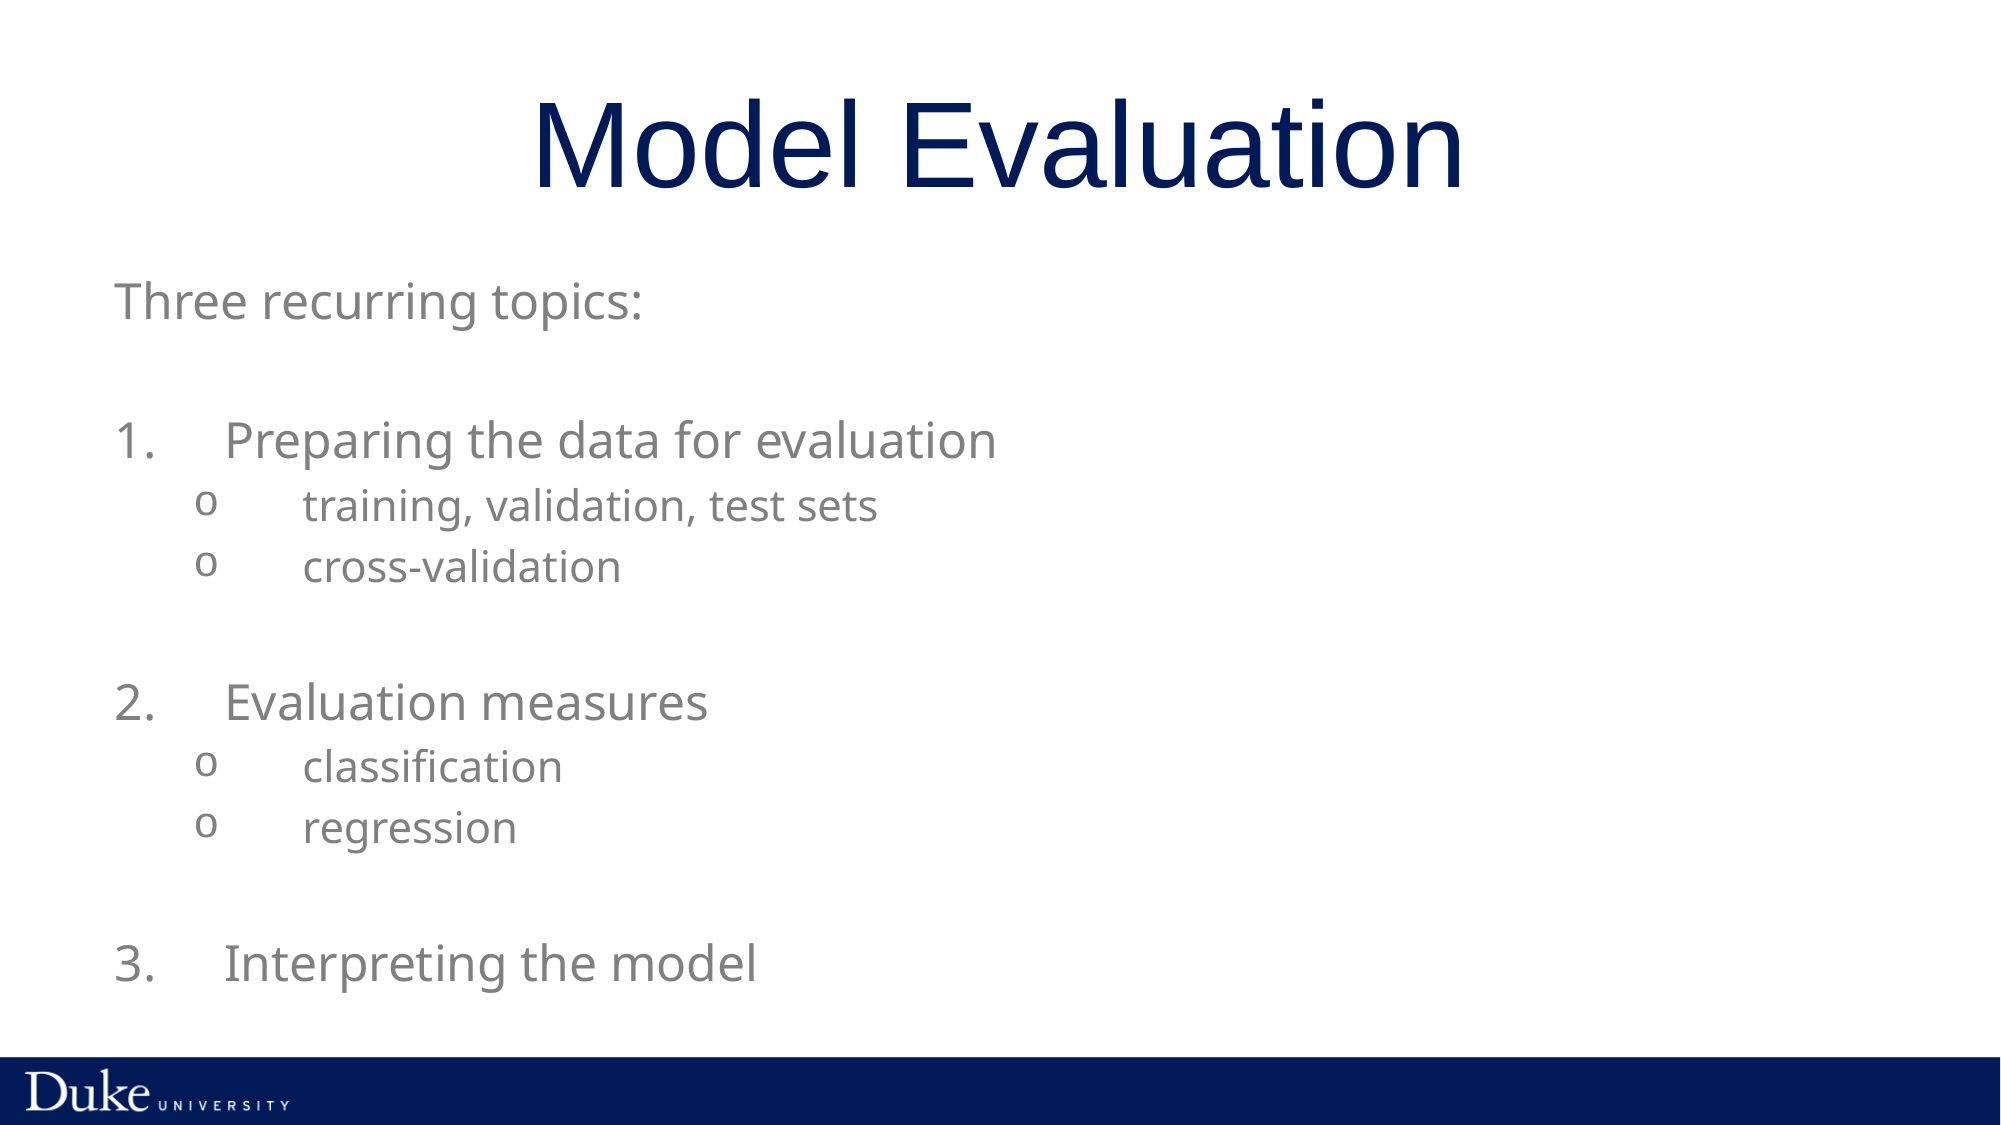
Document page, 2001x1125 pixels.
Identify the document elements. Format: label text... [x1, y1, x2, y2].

title Model Evaluation [99, 45, 1900, 233]
list Three recurring topics: Preparing the data for evaluation training, validation, test sets cross-validation Evaluation measures classification regression Interpreting the model [99, 262, 1900, 1005]
picture [0, 0, 2001, 1125]
